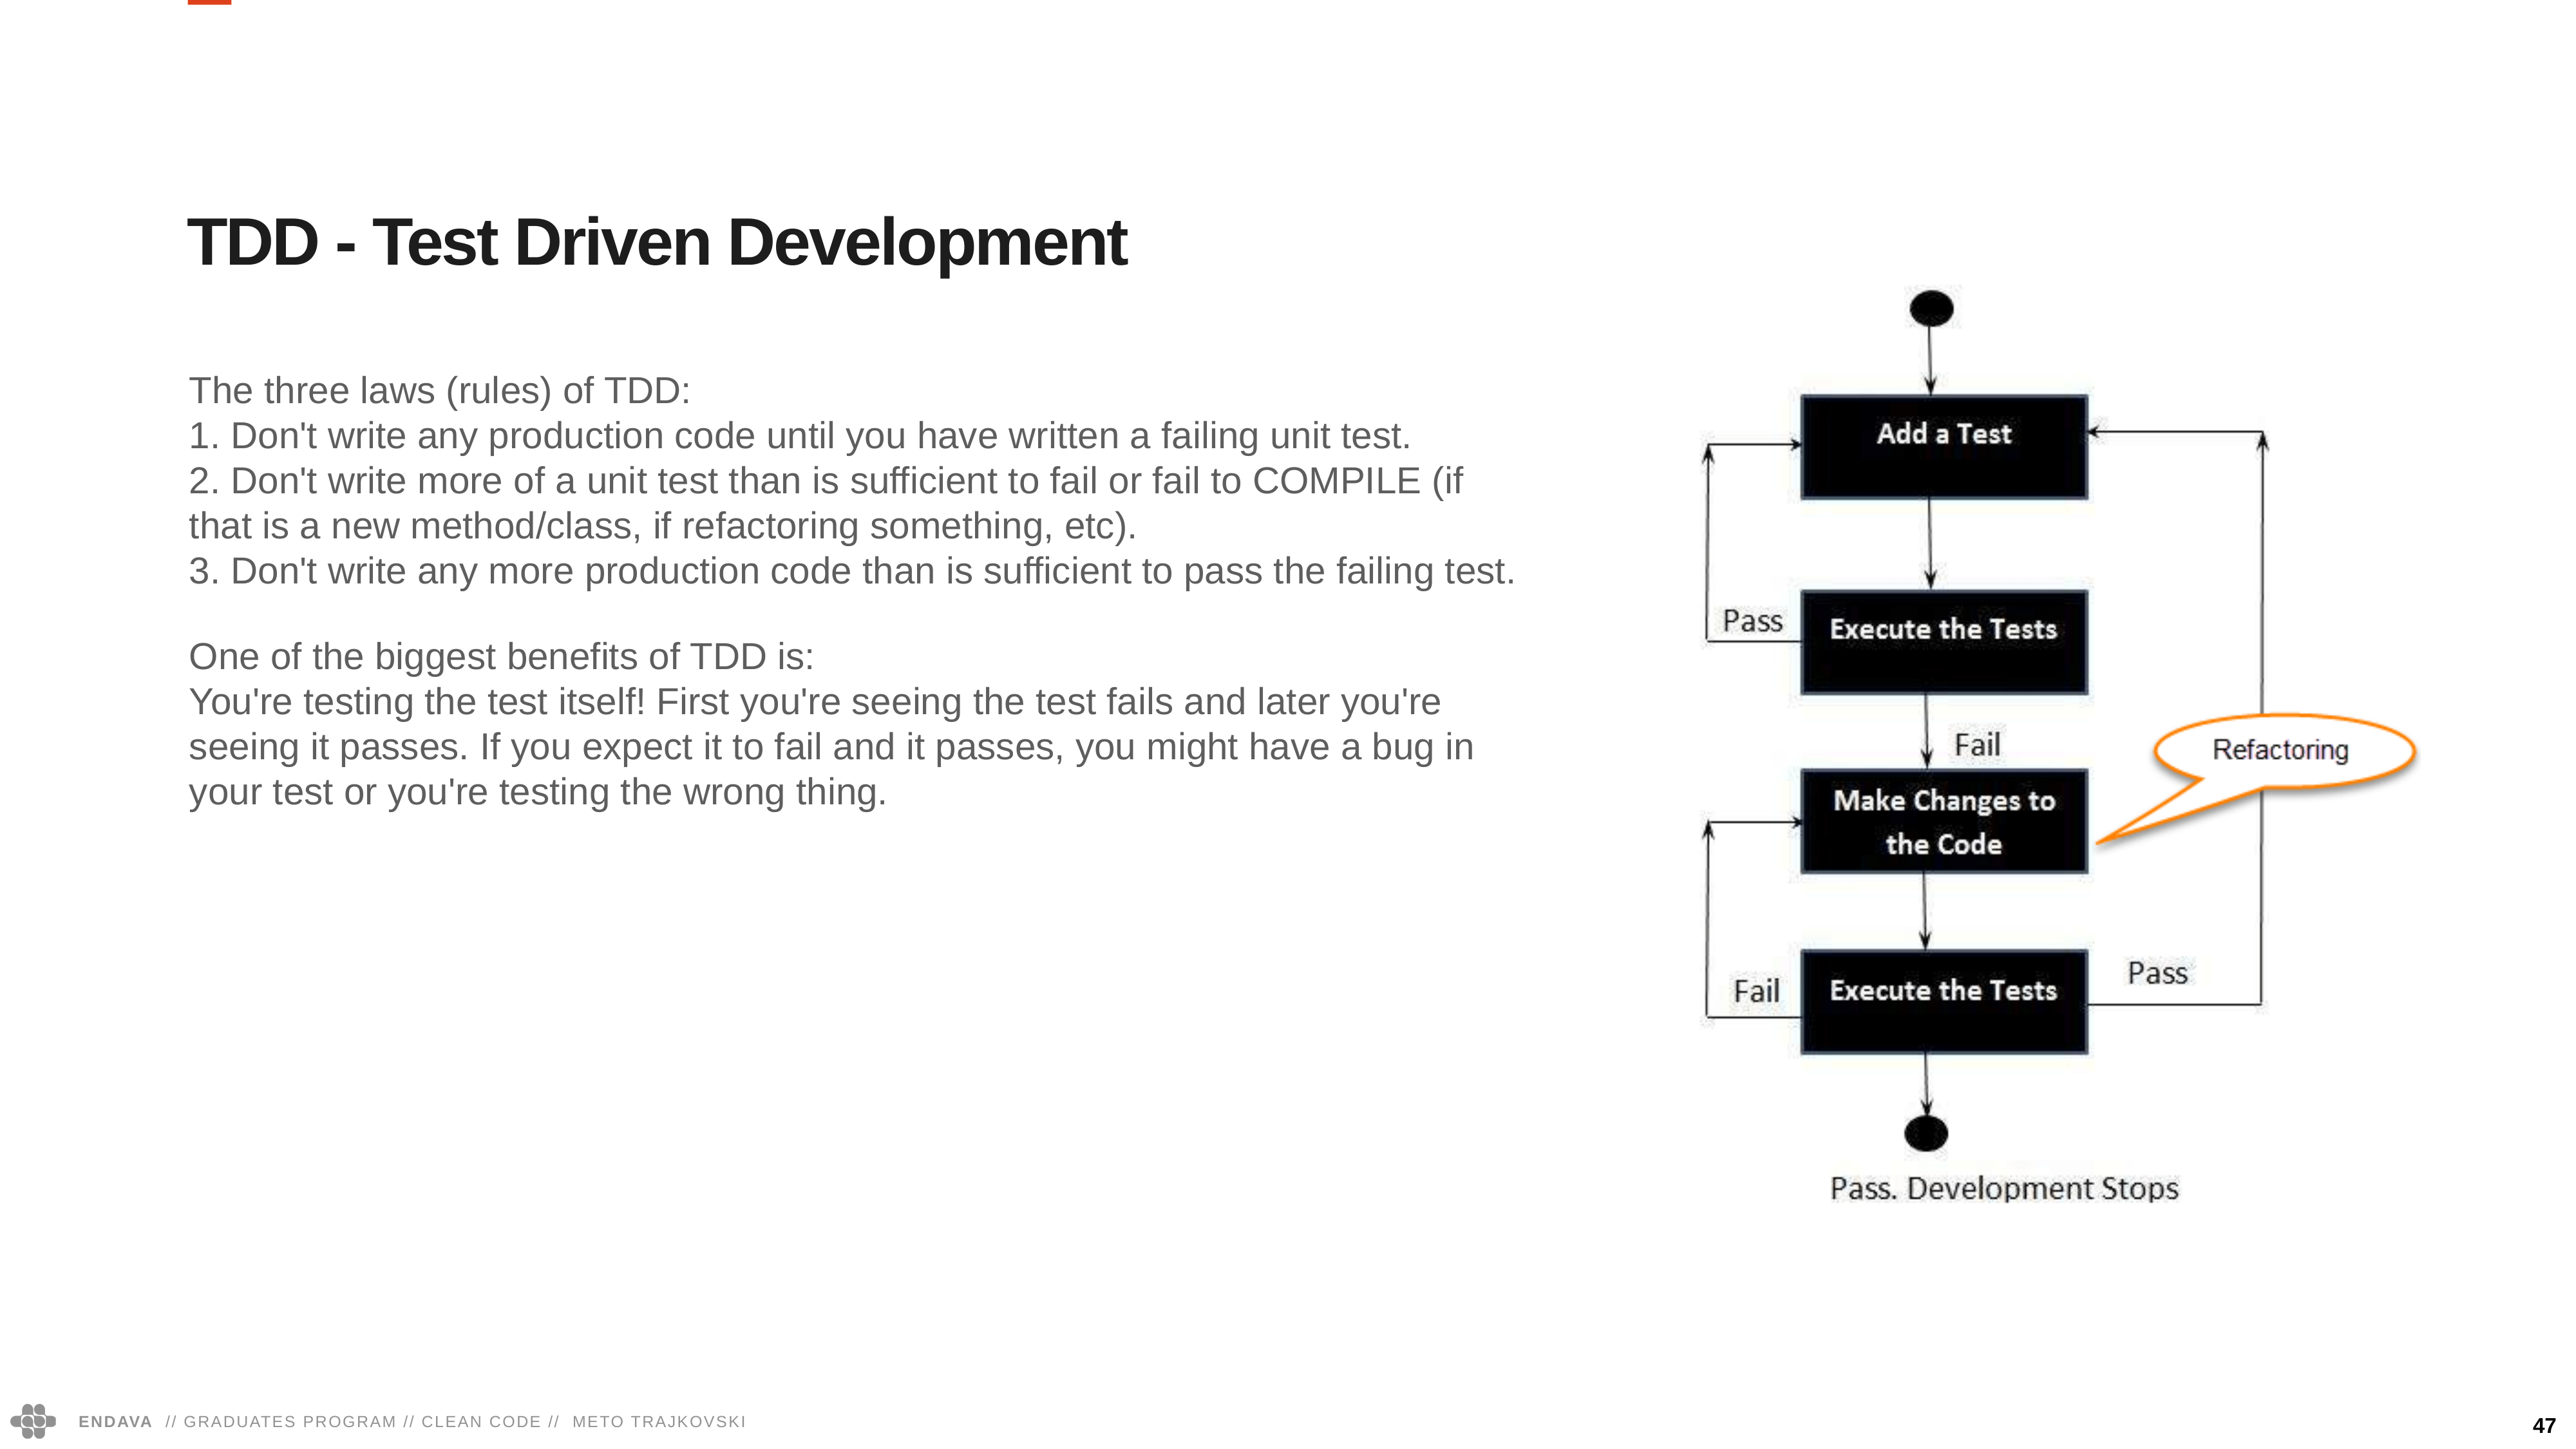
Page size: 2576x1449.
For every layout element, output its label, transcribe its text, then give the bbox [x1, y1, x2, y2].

text_box The three laws (rules) of TDD: 1. Don't write any production code until you have written a failing unit test. 2. Don't write more of a unit test than is sufficient to fail or fail to COMPILE (if that is a new method/class, if refactoring something, etc). 3. Don't write any more production code than is sufficient to pass the failing test. One of the biggest benefits of TDD is: You're testing the test itself! First you're seeing the test fails and later you're seeing it passes. If you expect it to fail and it passes, you might have a bug in your test or you're testing the wrong thing. [182, 358, 1537, 820]
slide_number 47 [2523, 1403, 2565, 1445]
text_box TDD - Test Driven Development [181, 208, 1716, 283]
picture [1589, 263, 2450, 1242]
